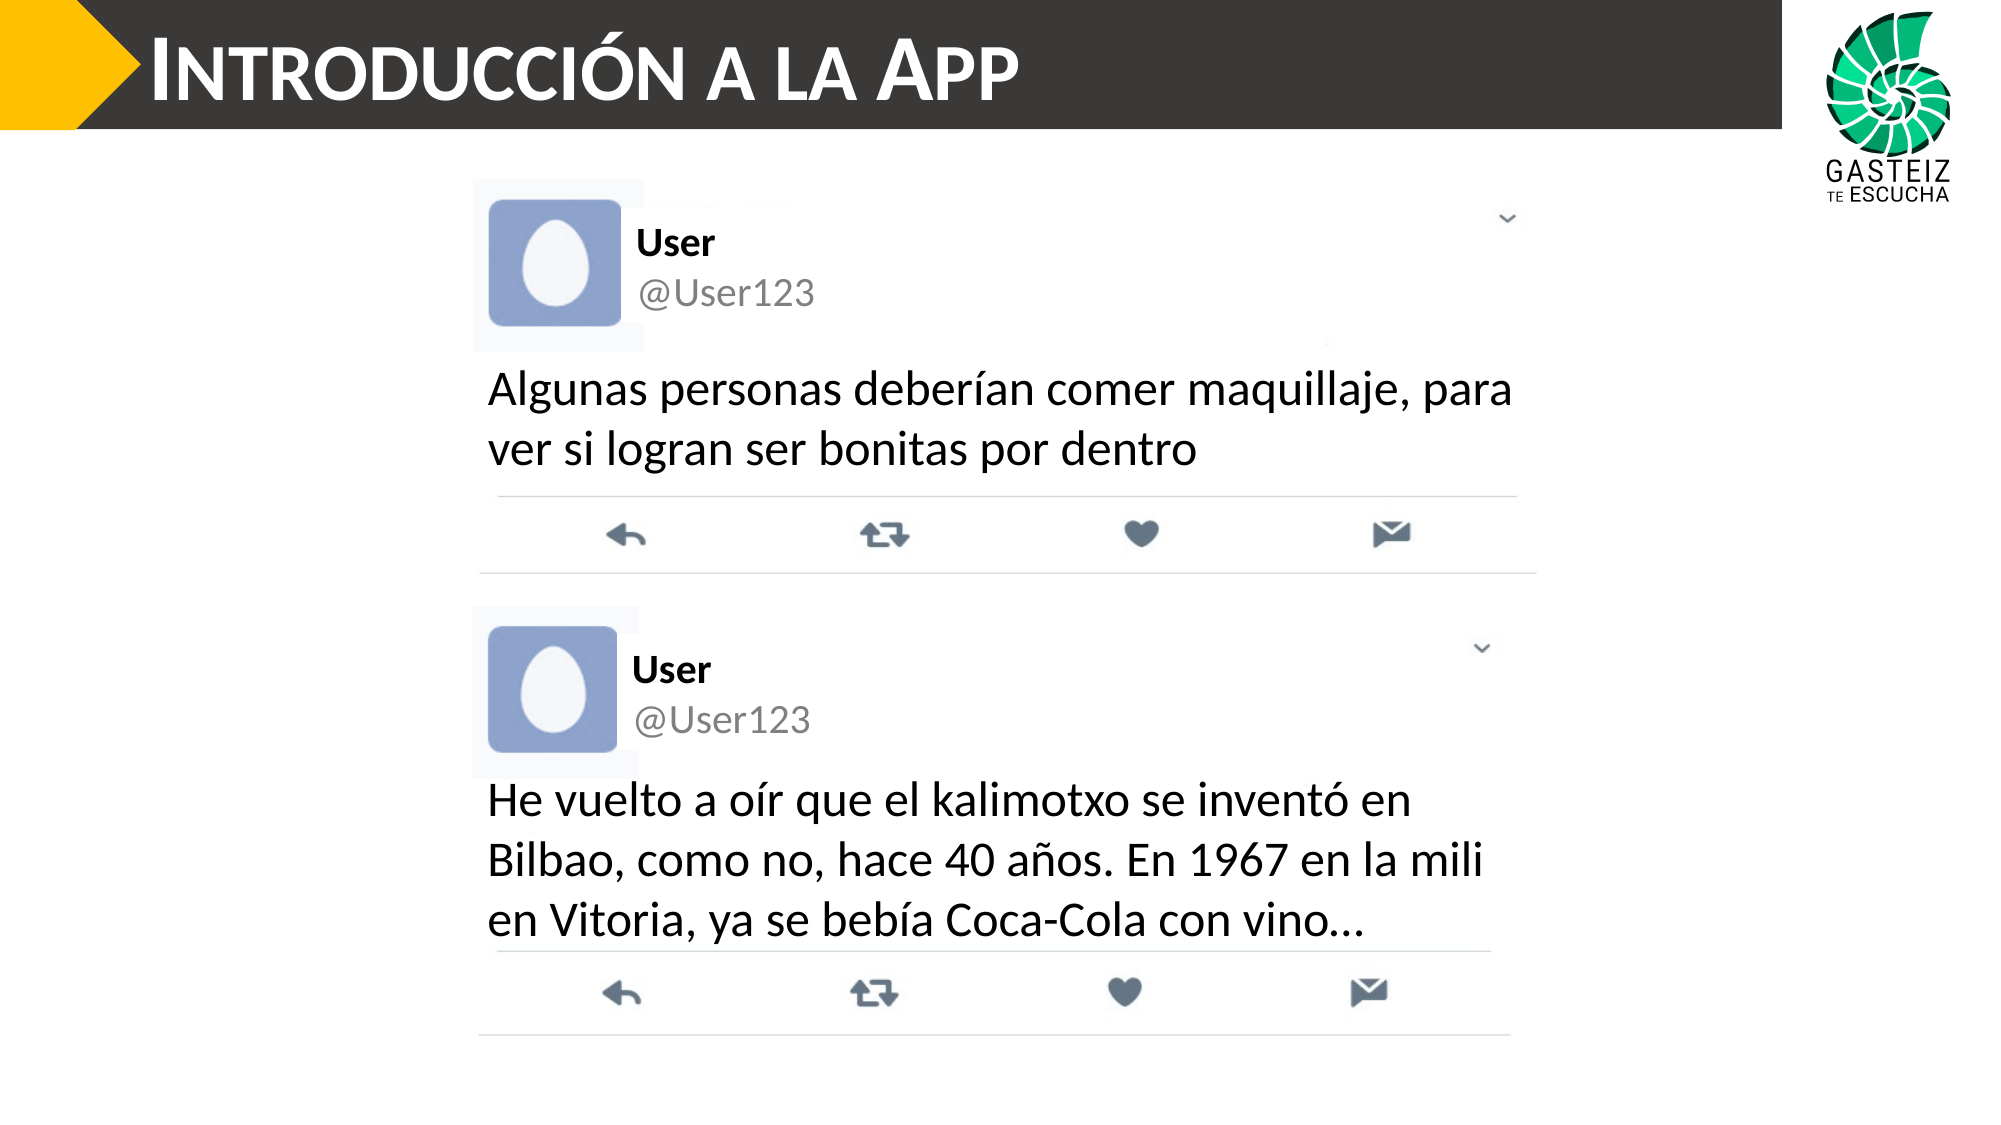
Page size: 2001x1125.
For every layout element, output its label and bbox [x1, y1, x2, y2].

text_box [446, 606, 1545, 1037]
picture [1782, 0, 2000, 218]
text_box [446, 179, 1572, 575]
text_box [0, 0, 1782, 130]
